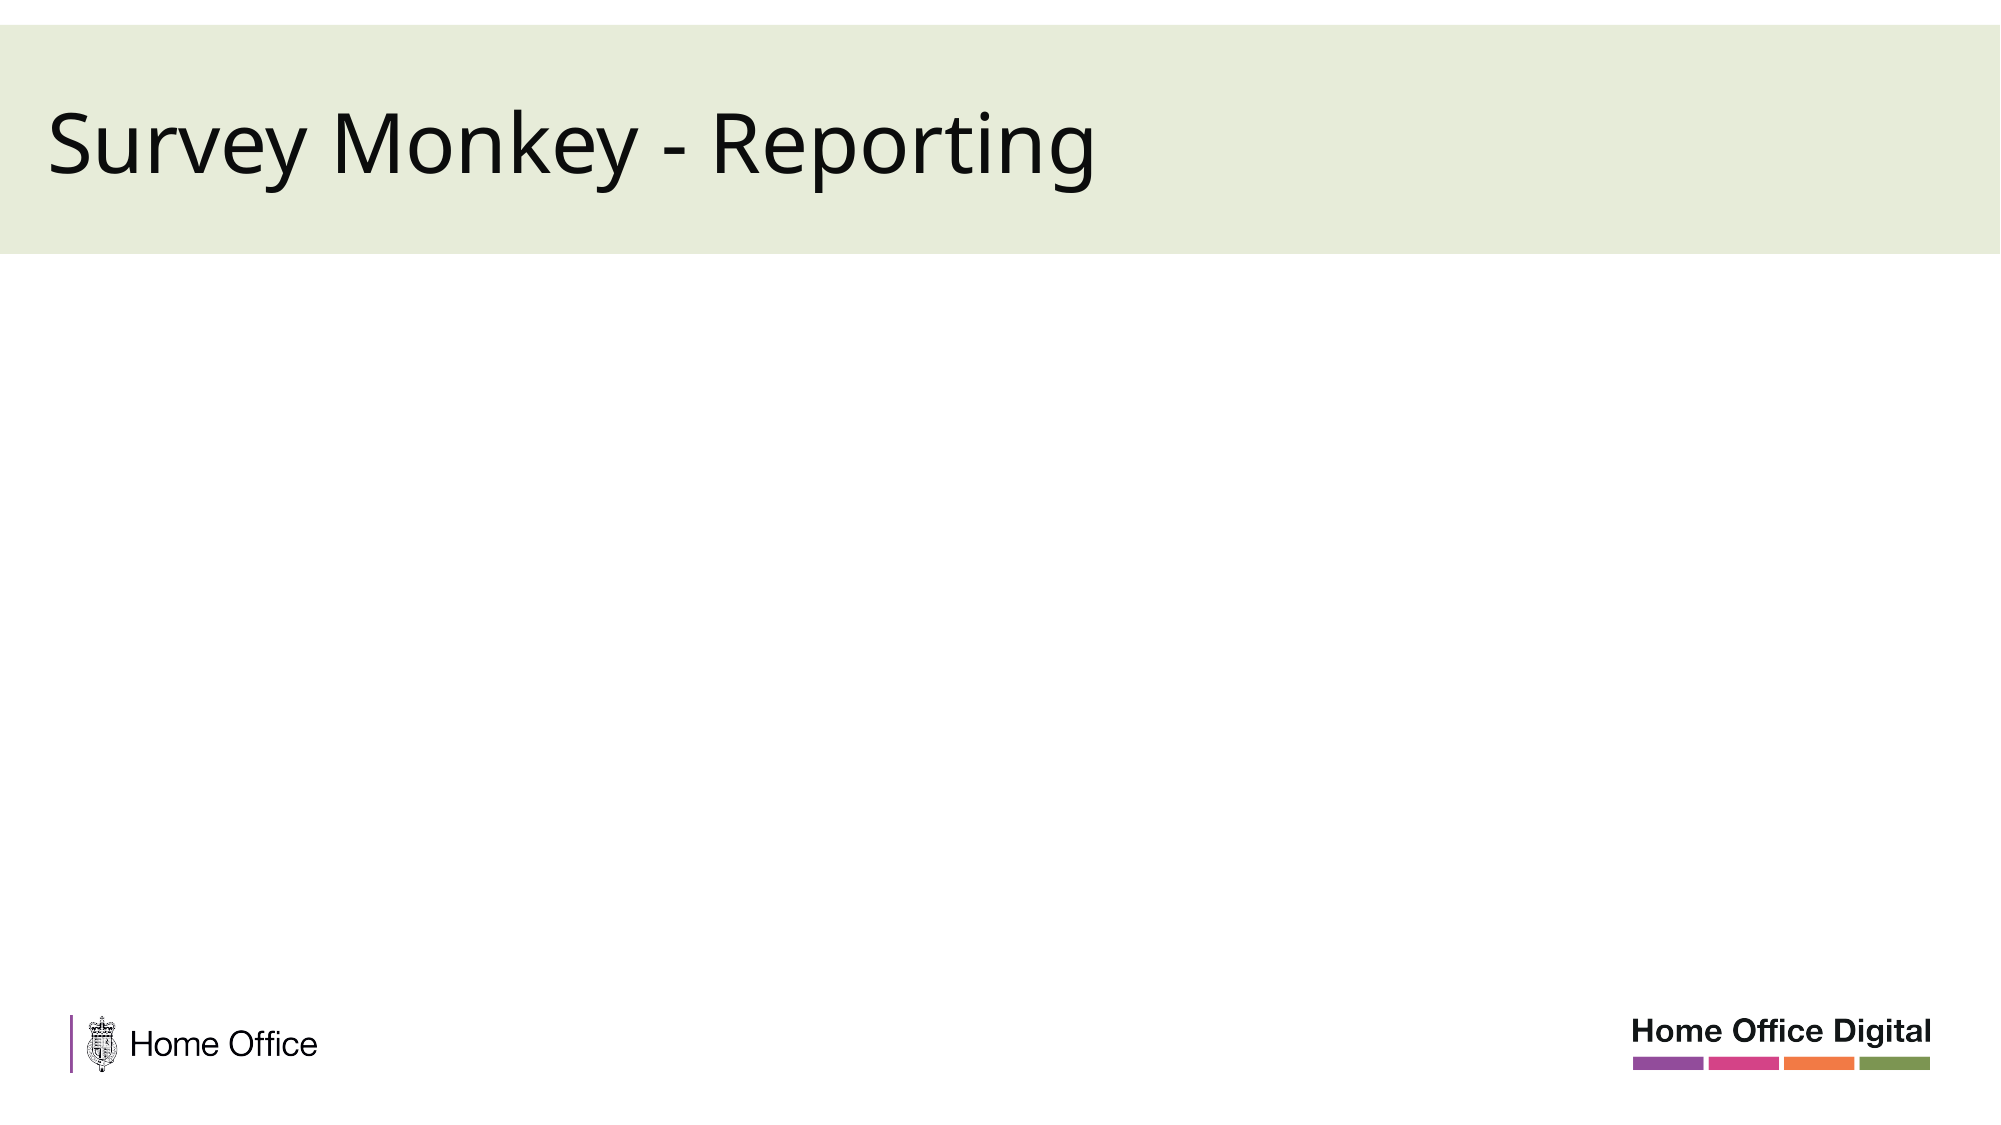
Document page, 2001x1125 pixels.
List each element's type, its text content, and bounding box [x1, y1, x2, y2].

picture [1631, 1015, 1932, 1073]
text_box Survey Monkey - Reporting [35, 56, 1614, 238]
text_box [0, 24, 2000, 254]
picture [70, 1015, 317, 1073]
